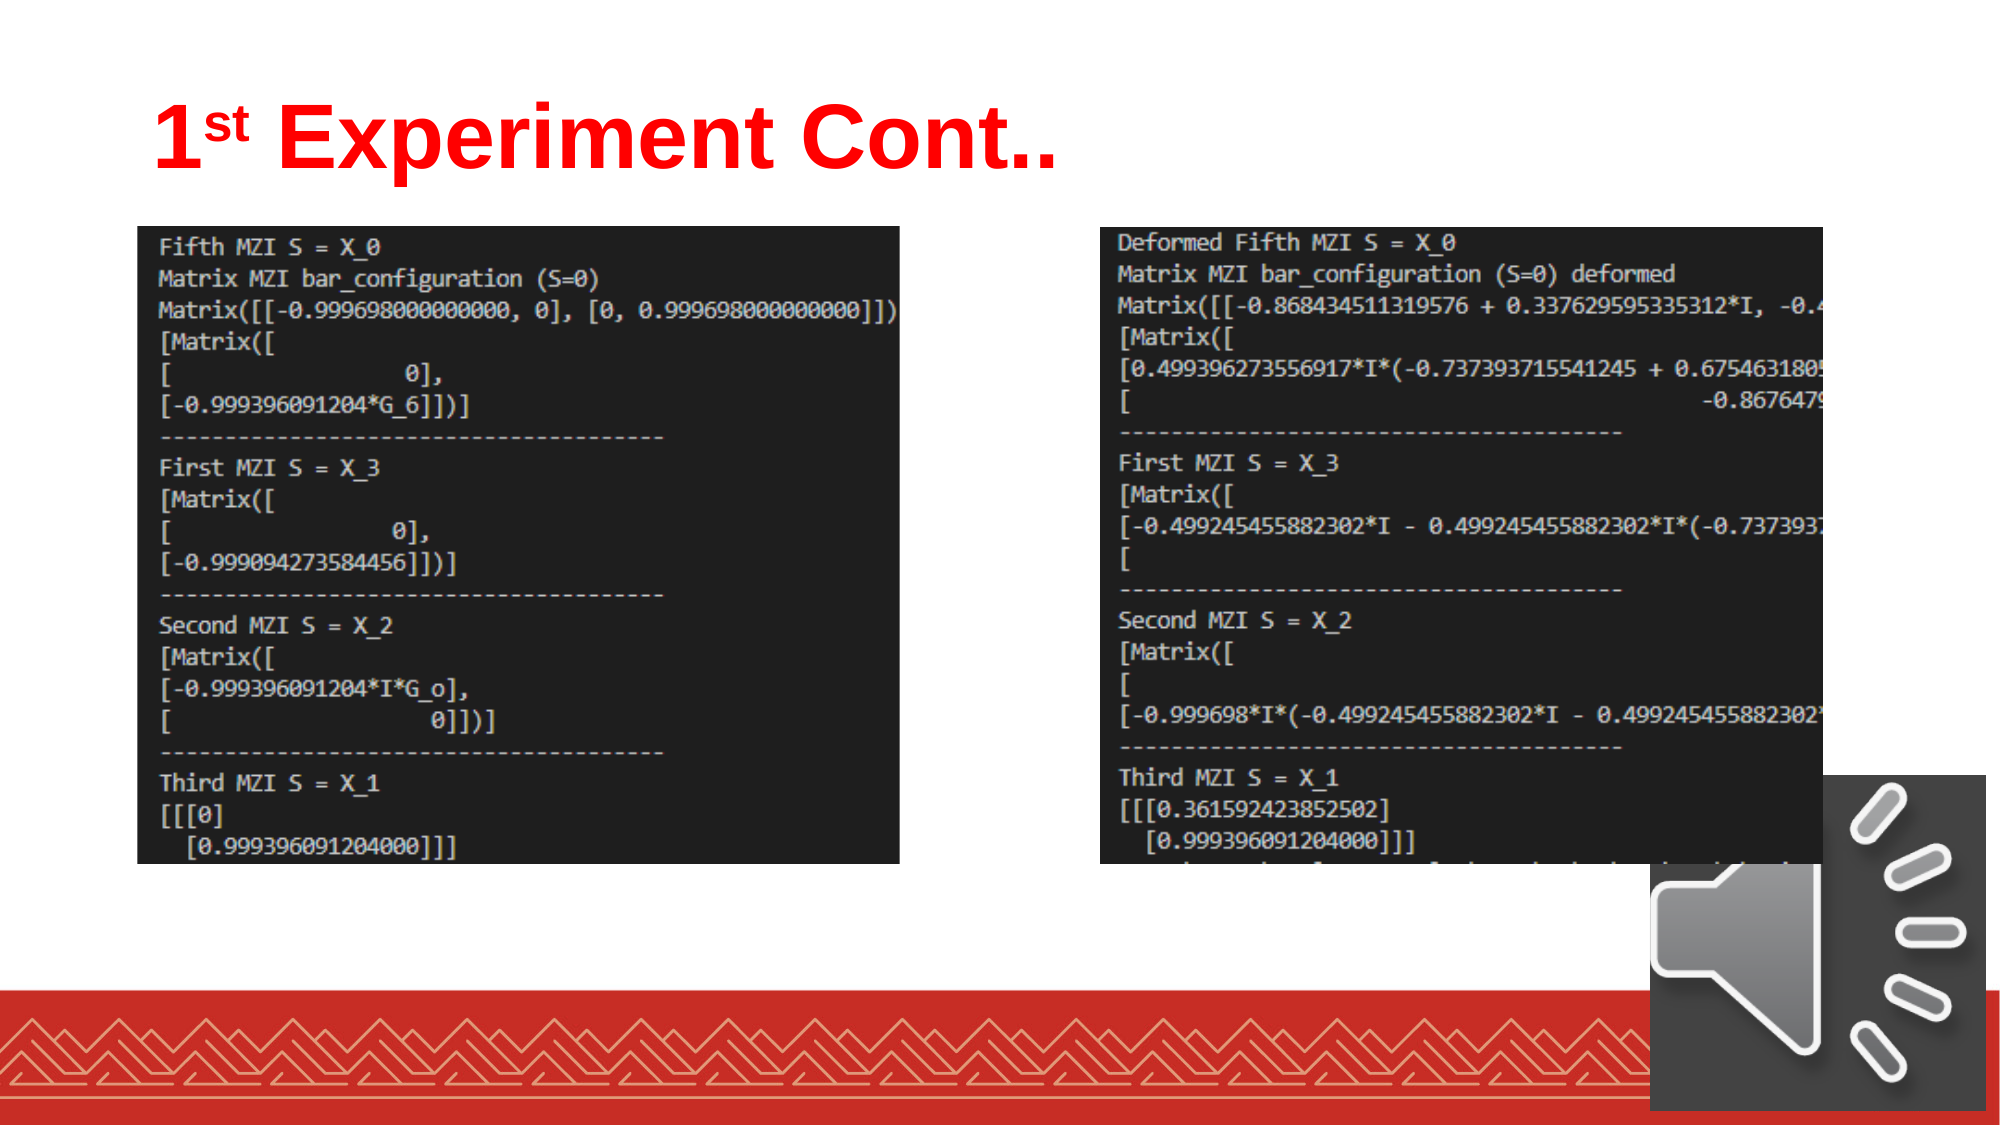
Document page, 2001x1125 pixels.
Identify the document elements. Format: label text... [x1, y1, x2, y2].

picture [0, 0, 2000, 1125]
title 1st Experiment Cont.. [137, 30, 1863, 248]
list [137, 226, 900, 864]
